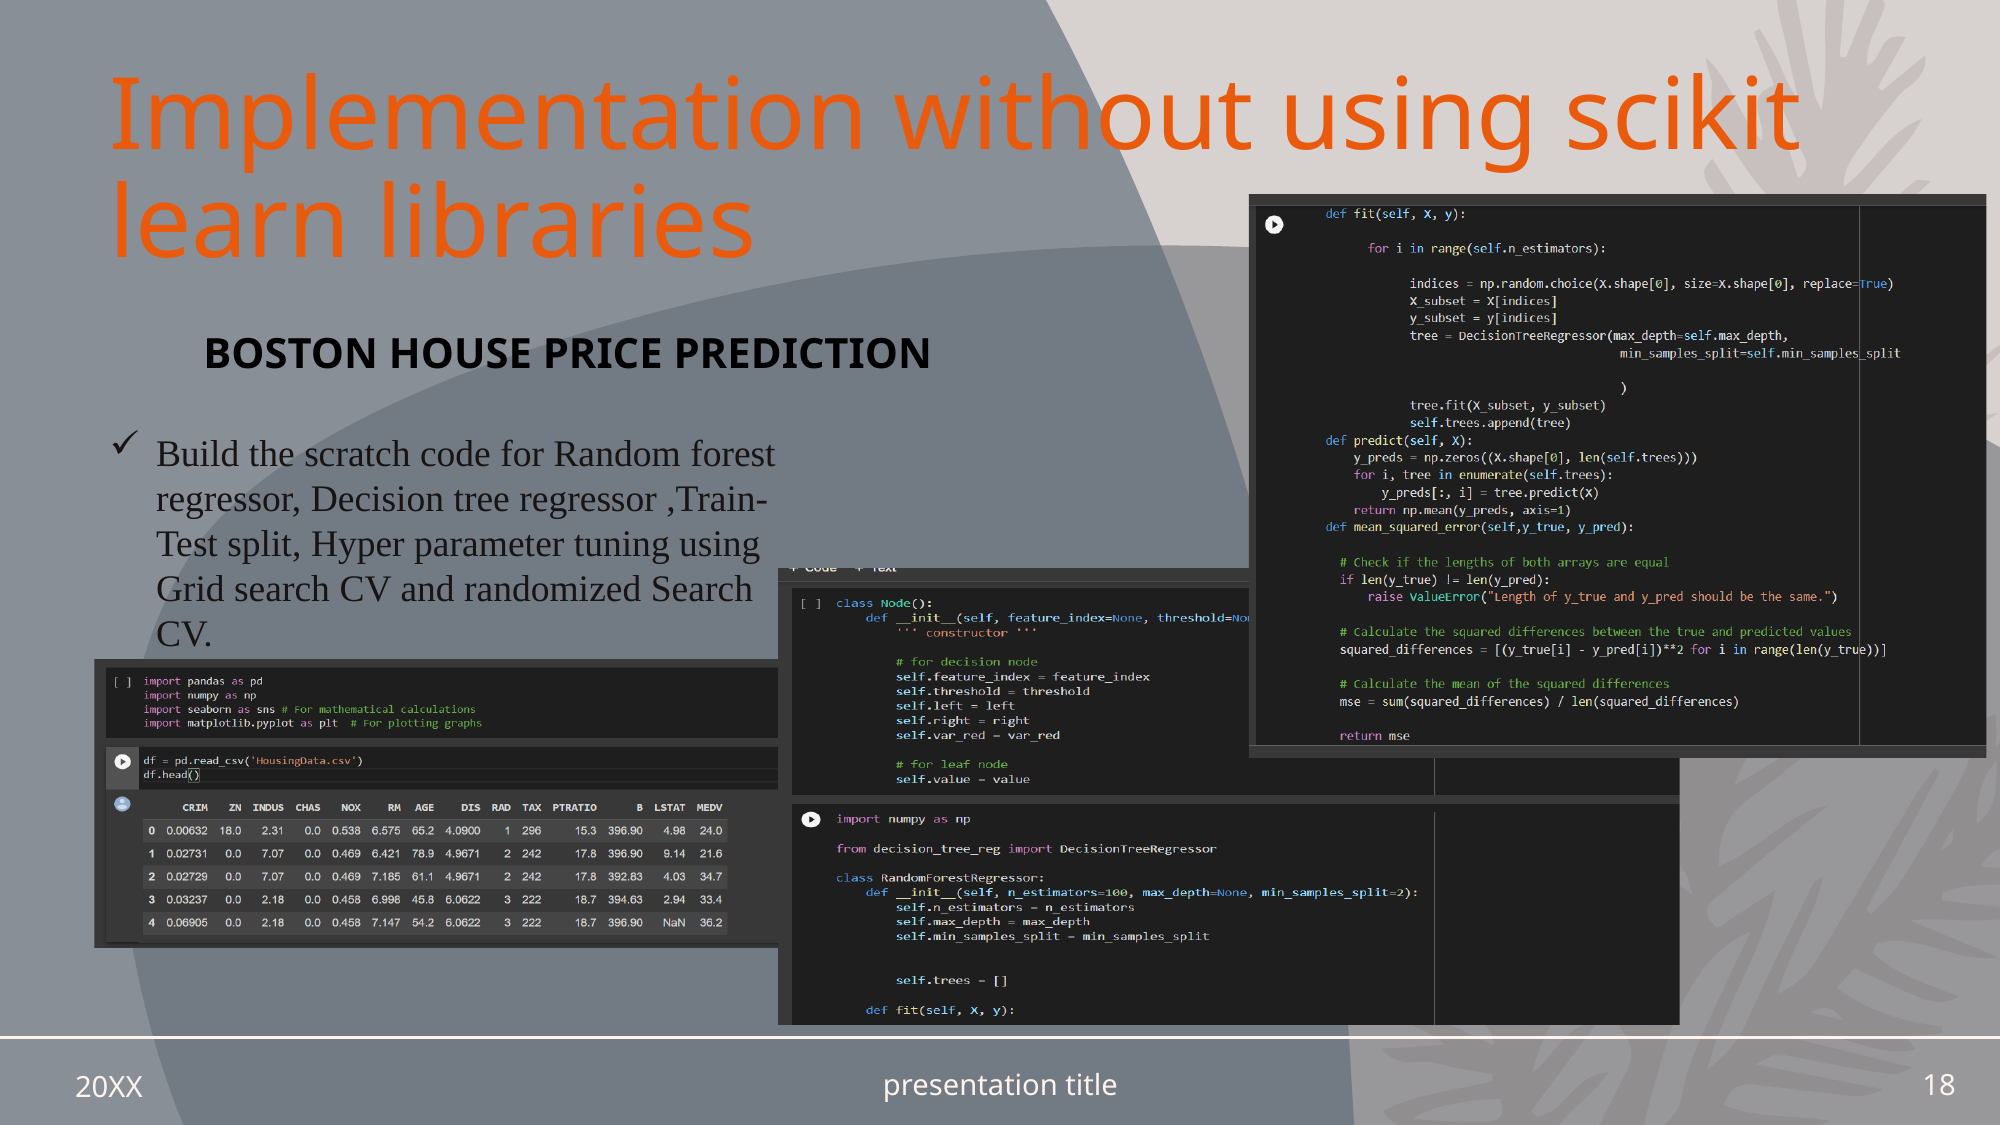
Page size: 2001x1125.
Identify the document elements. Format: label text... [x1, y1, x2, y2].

title Implementation without using scikit learn libraries [94, 115, 1820, 227]
list Boston house price prediction [188, 274, 1248, 386]
picture [94, 194, 1987, 1025]
footer presentation title [718, 1060, 1283, 1112]
list Build the scratch code for Random forest regressor, Decision tree regressor ,Train-Test split, Hyper parameter tuning using Grid search CV and randomized Search CV. [94, 420, 807, 659]
slide_number 20XX [60, 1060, 222, 1112]
slide_number 18 [1808, 1060, 1971, 1112]
